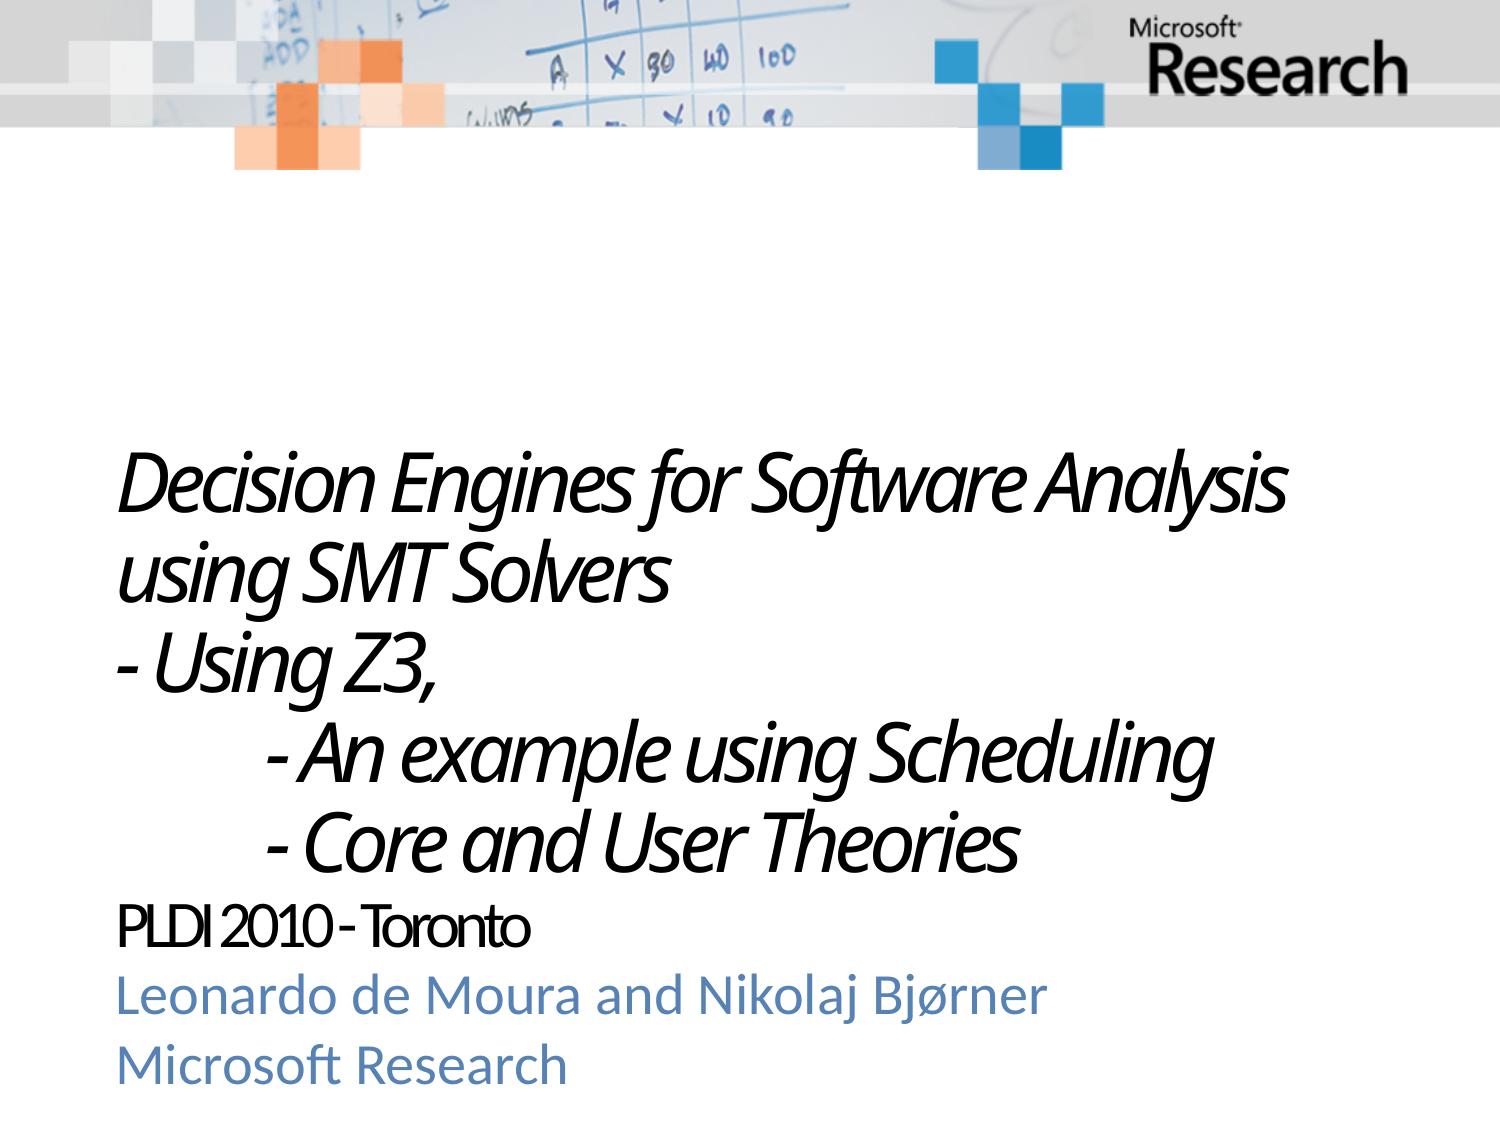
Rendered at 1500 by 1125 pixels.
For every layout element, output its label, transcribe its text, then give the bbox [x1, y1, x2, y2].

title Decision Engines for Software Analysis using SMT Solvers - Using Z3, - An example using Scheduling - Core and User Theories PLDI 2010 - Toronto [115, 440, 1434, 968]
subtitle Leonardo de Moura and Nikolaj Bjørner Microsoft Research [115, 954, 1378, 1097]
picture [0, 0, 1500, 170]
